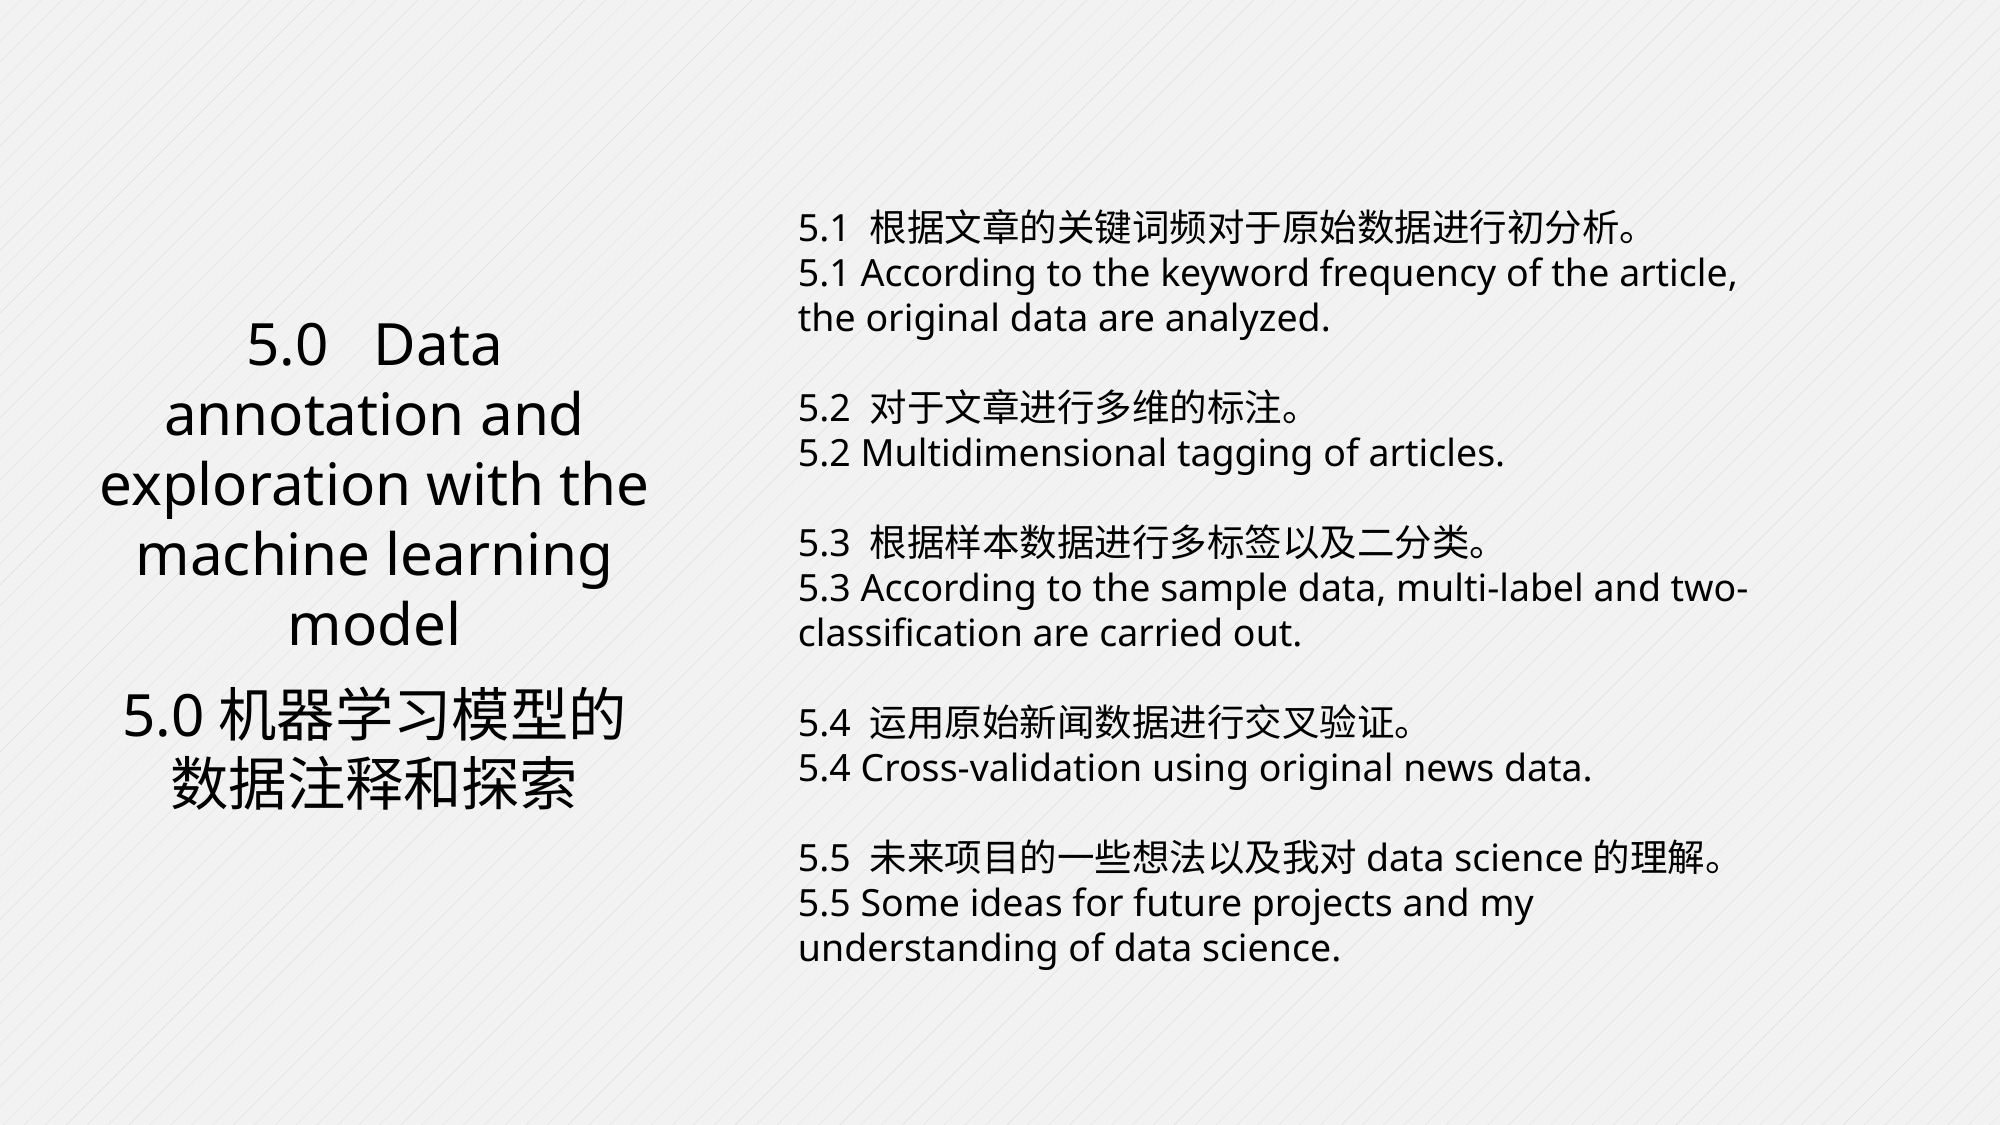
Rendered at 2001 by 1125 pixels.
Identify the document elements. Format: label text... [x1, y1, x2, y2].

subtitle 5.0 Data annotation and exploration with the machine learning model 5.0机器学习模型的数据注释和探索 [83, 196, 666, 929]
text_box 5.1 根据文章的关键词频对于原始数据进行初分析。 5.1 According to the keyword frequency of the article, the original data are analyzed. 5.2 对于文章进行多维的标注。 5.2 Multidimensional tagging of articles. 5.3 根据样本数据进行多标签以及二分类。 5.3 According to the sample data, multi-label and two-classification are carried out. 5.4 运用原始新闻数据进行交叉验证。 5.4 Cross-validation using original news data. 5.5 未来项目的一些想法以及我对data science的理解。 5.5 Some ideas for future projects and my understanding of data science. [783, 196, 1784, 977]
